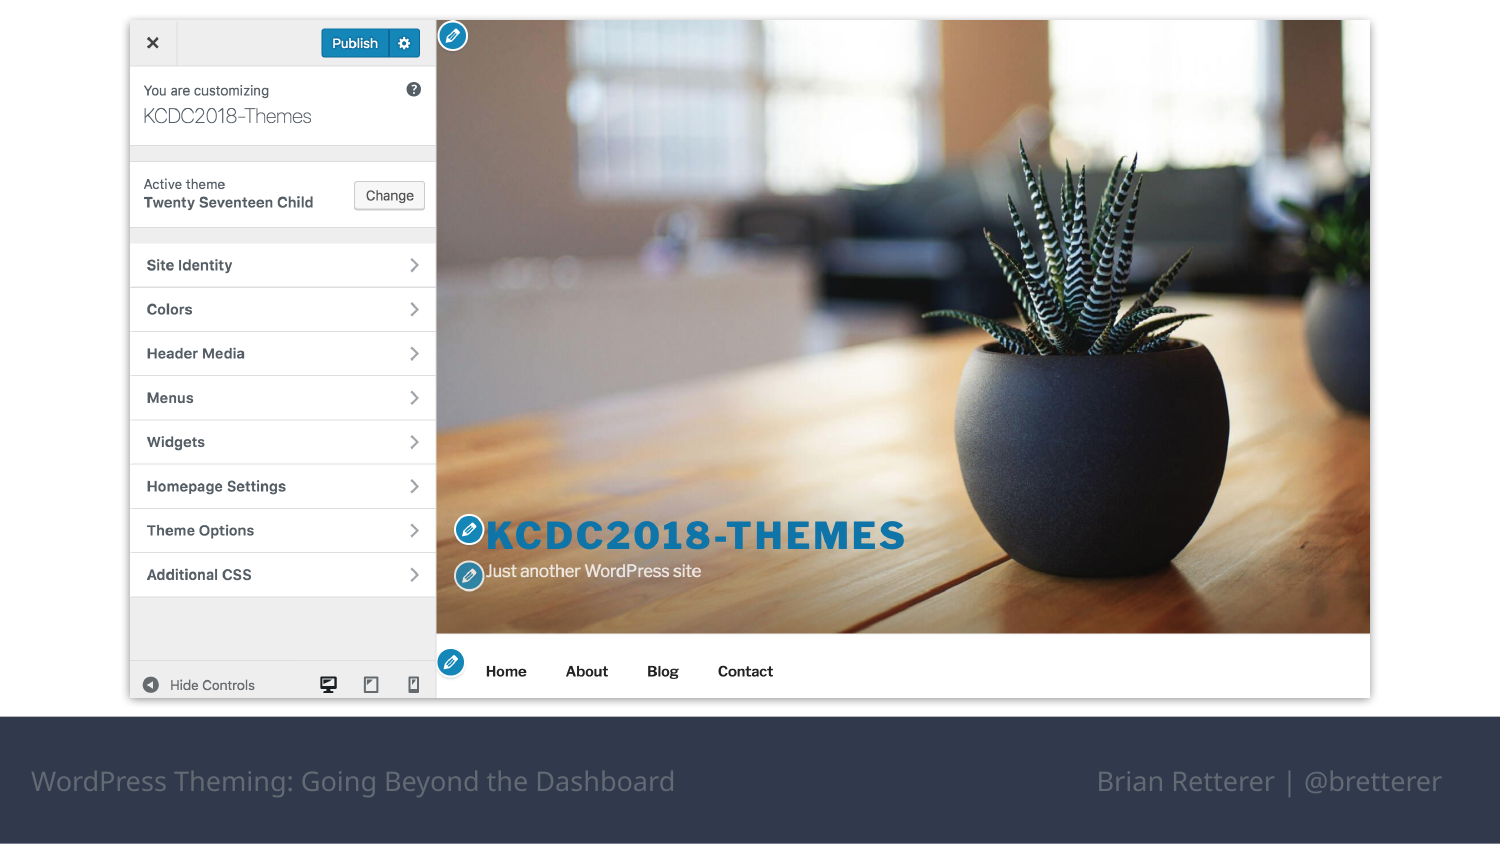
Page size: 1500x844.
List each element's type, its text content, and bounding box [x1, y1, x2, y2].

picture [130, 20, 1370, 698]
list Brian Retterer | @bretterer [1081, 743, 1477, 819]
list WordPress Theming: Going Beyond the Dashboard [16, 743, 725, 819]
